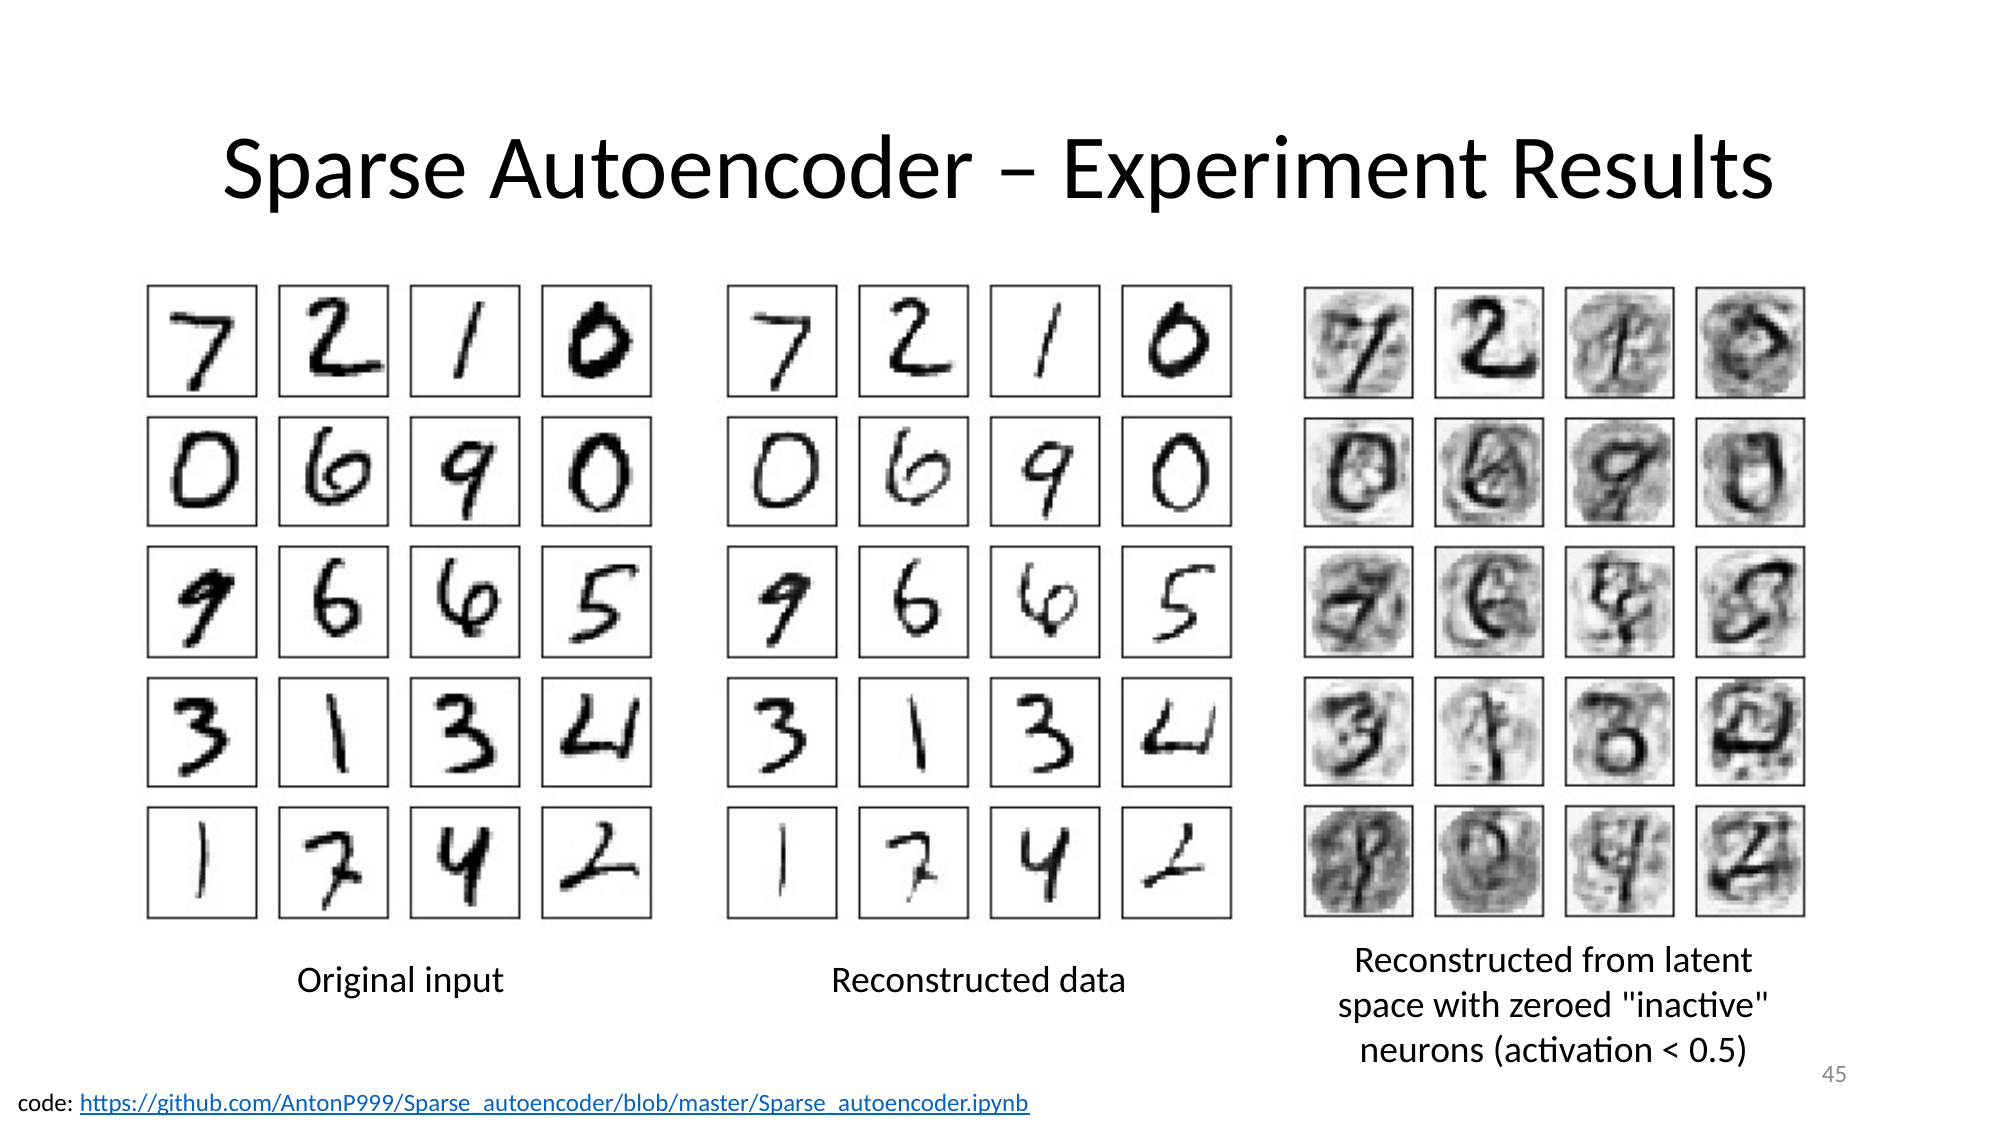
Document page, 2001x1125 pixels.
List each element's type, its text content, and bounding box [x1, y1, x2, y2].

picture [137, 277, 665, 930]
picture [715, 277, 1243, 928]
text_box Reconstructed data [816, 947, 1142, 1008]
text_box Reconstructed from latent space with zeroed "inactive" neurons (activation < 0.5) [1318, 928, 1790, 1077]
text_box Original input [282, 947, 520, 1008]
picture [1294, 277, 1814, 928]
title Sparse Autoencoder – Experiment Results [137, 59, 1863, 278]
text_box code: https://github.com/AntonP999/Sparse_autoencoder/blob/master/Sparse_autoencoder.ipynb [3, 1078, 1046, 1124]
slide_number 45 [1412, 1042, 1863, 1103]
